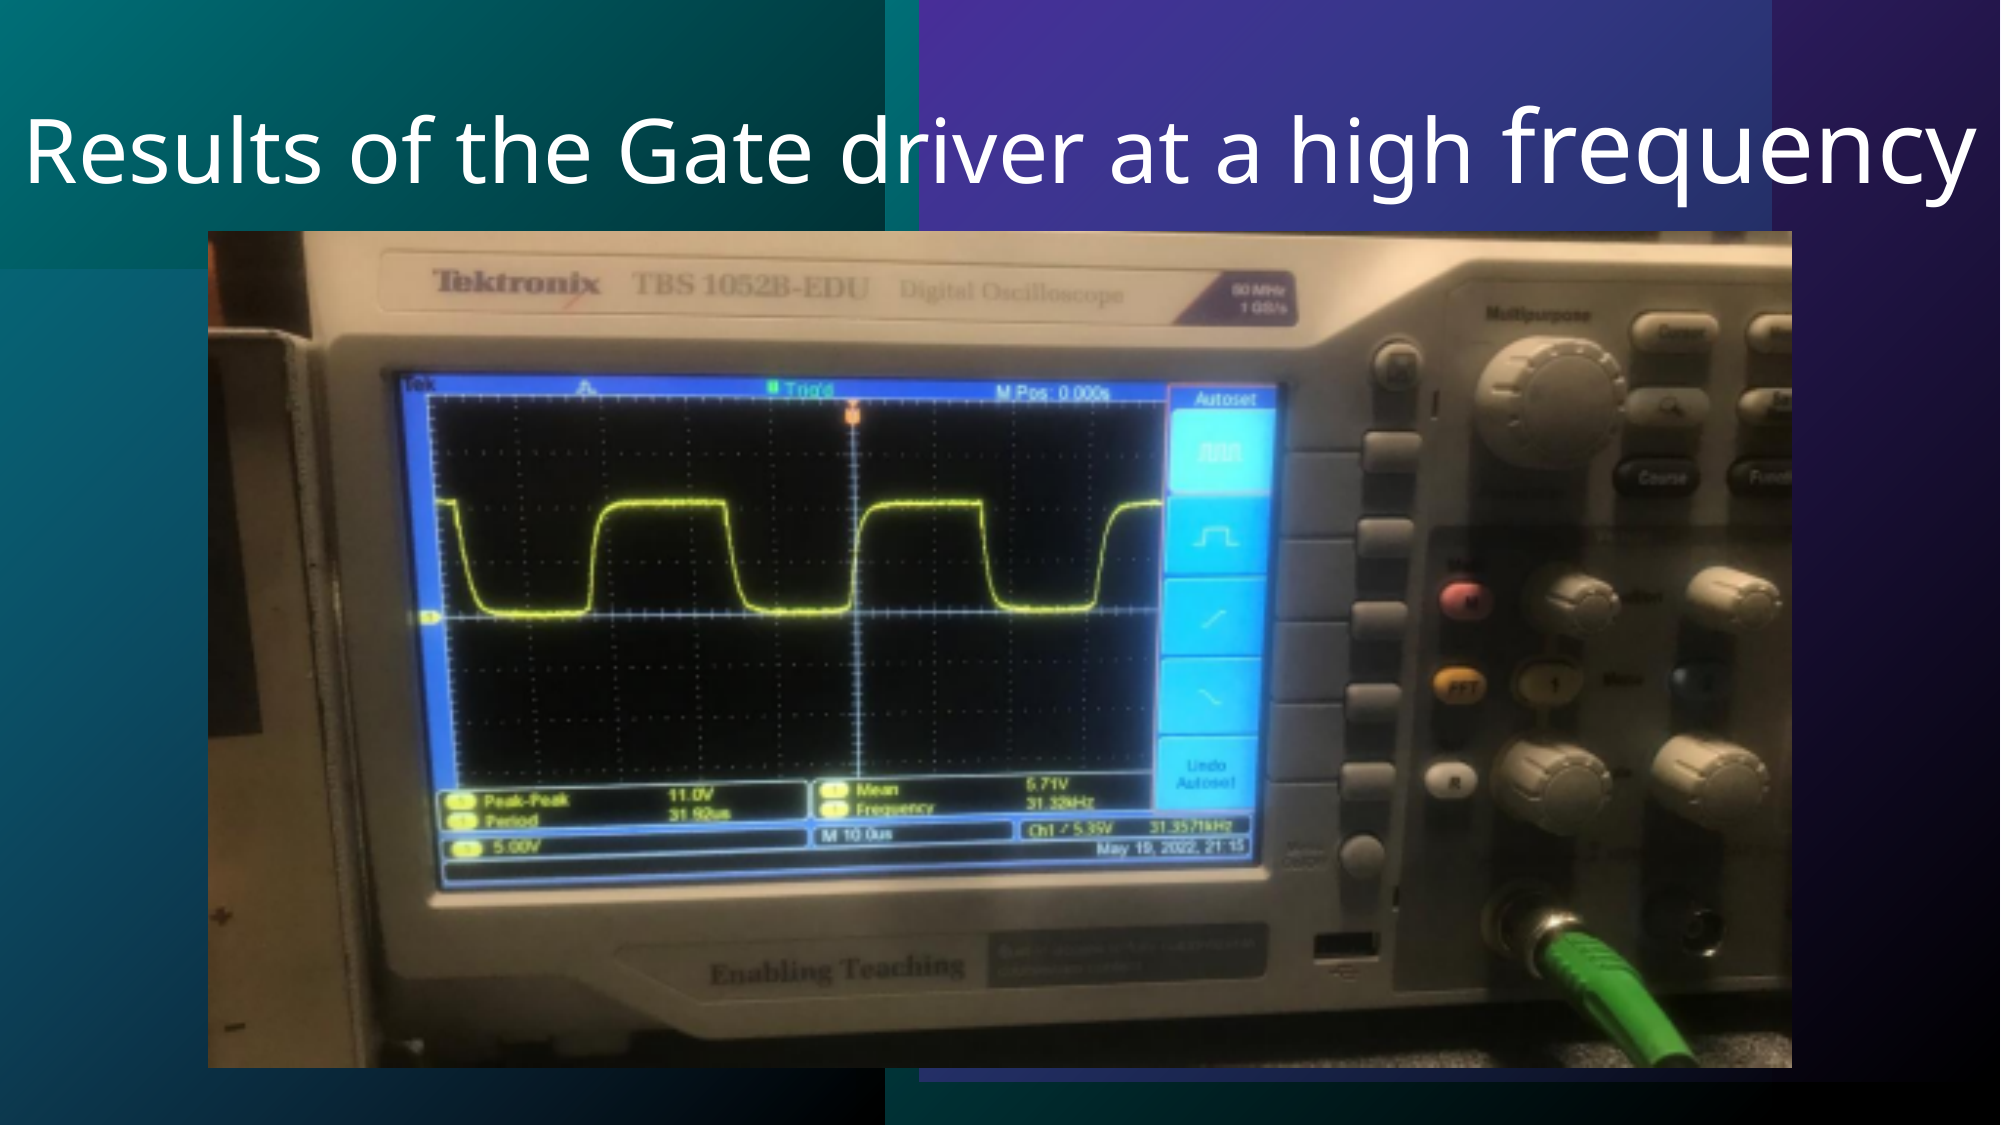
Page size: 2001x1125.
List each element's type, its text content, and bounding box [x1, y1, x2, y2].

title Results of the Gate driver at a high frequency [0, 88, 2000, 232]
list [208, 231, 1792, 1068]
